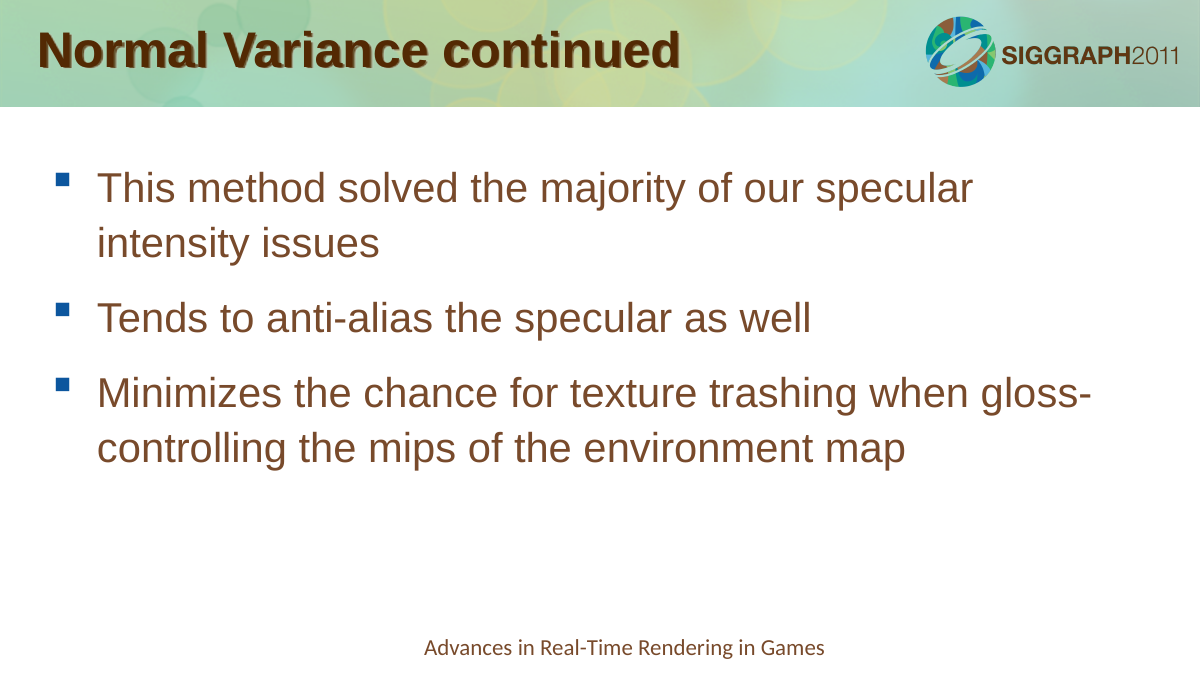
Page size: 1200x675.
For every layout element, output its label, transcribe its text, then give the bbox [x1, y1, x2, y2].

title Normal Variance continued [24, 0, 1128, 96]
picture [0, 0, 1200, 107]
list This method solved the majority of our specular intensity issues Tends to anti-alias the specular as well Minimizes the chance for texture trashing when gloss-controlling the mips of the environment map [39, 149, 1145, 653]
